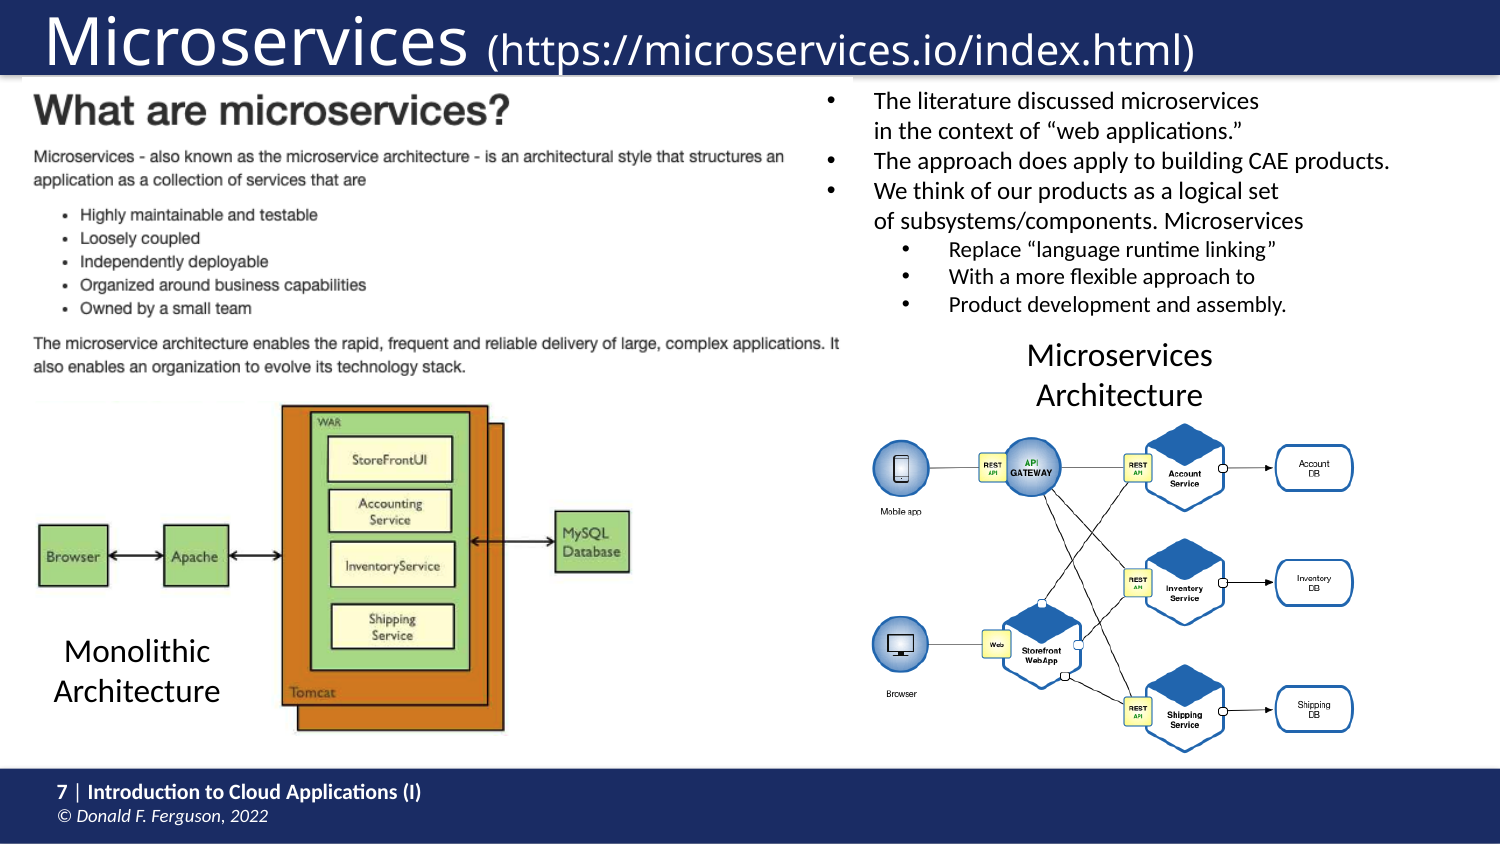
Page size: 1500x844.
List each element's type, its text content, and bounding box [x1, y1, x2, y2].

text_box Microservices Architecture [1011, 325, 1228, 420]
picture [21, 77, 853, 383]
picture [27, 401, 664, 736]
text_box The literature discussed microservices in the context of “web applications.” The approach does apply to building CAE products. We think of our products as a logical set of subsystems/components. Microservices Replace “language runtime linking” With a more flexible approach to Product development and assembly. [854, 77, 1500, 325]
picture [862, 421, 1378, 756]
title Microservices (https://microservices.io/index.html) [28, 0, 1450, 73]
